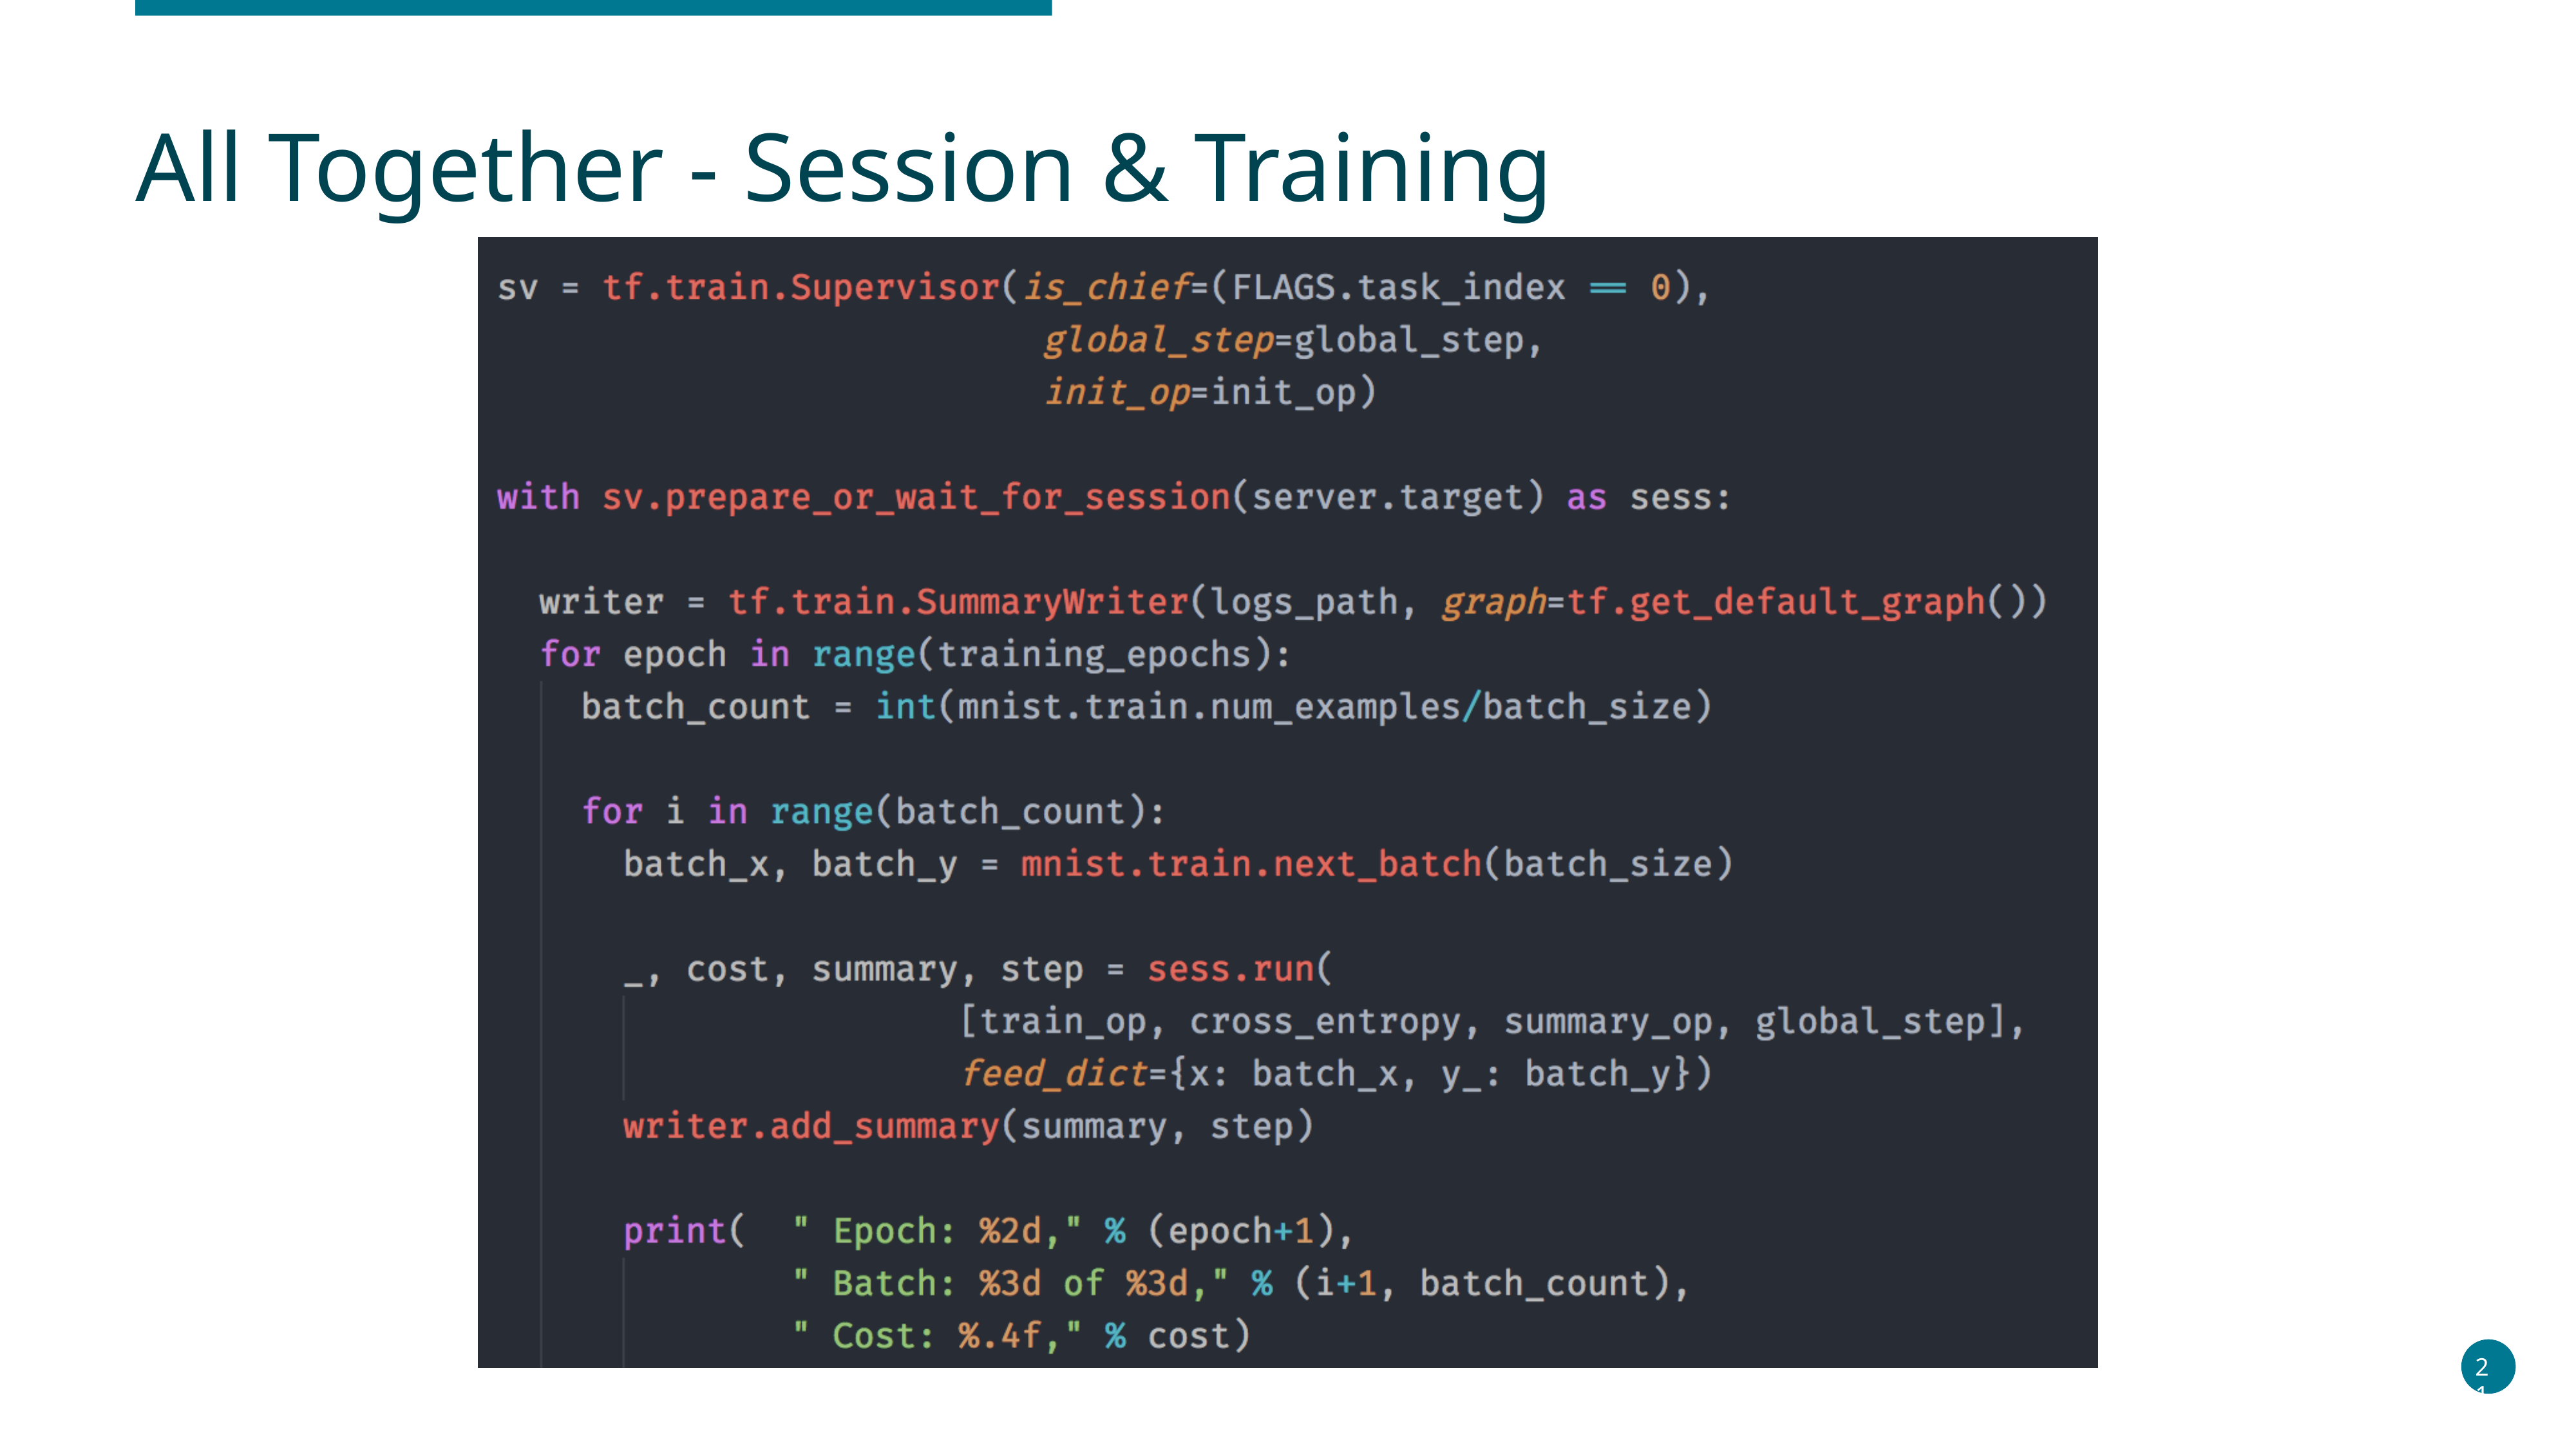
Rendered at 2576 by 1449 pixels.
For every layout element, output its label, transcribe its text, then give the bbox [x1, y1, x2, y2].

picture [478, 236, 2098, 1368]
title All Together - Session & Training [135, 107, 2441, 223]
slide_number 21 [2474, 1351, 2503, 1382]
